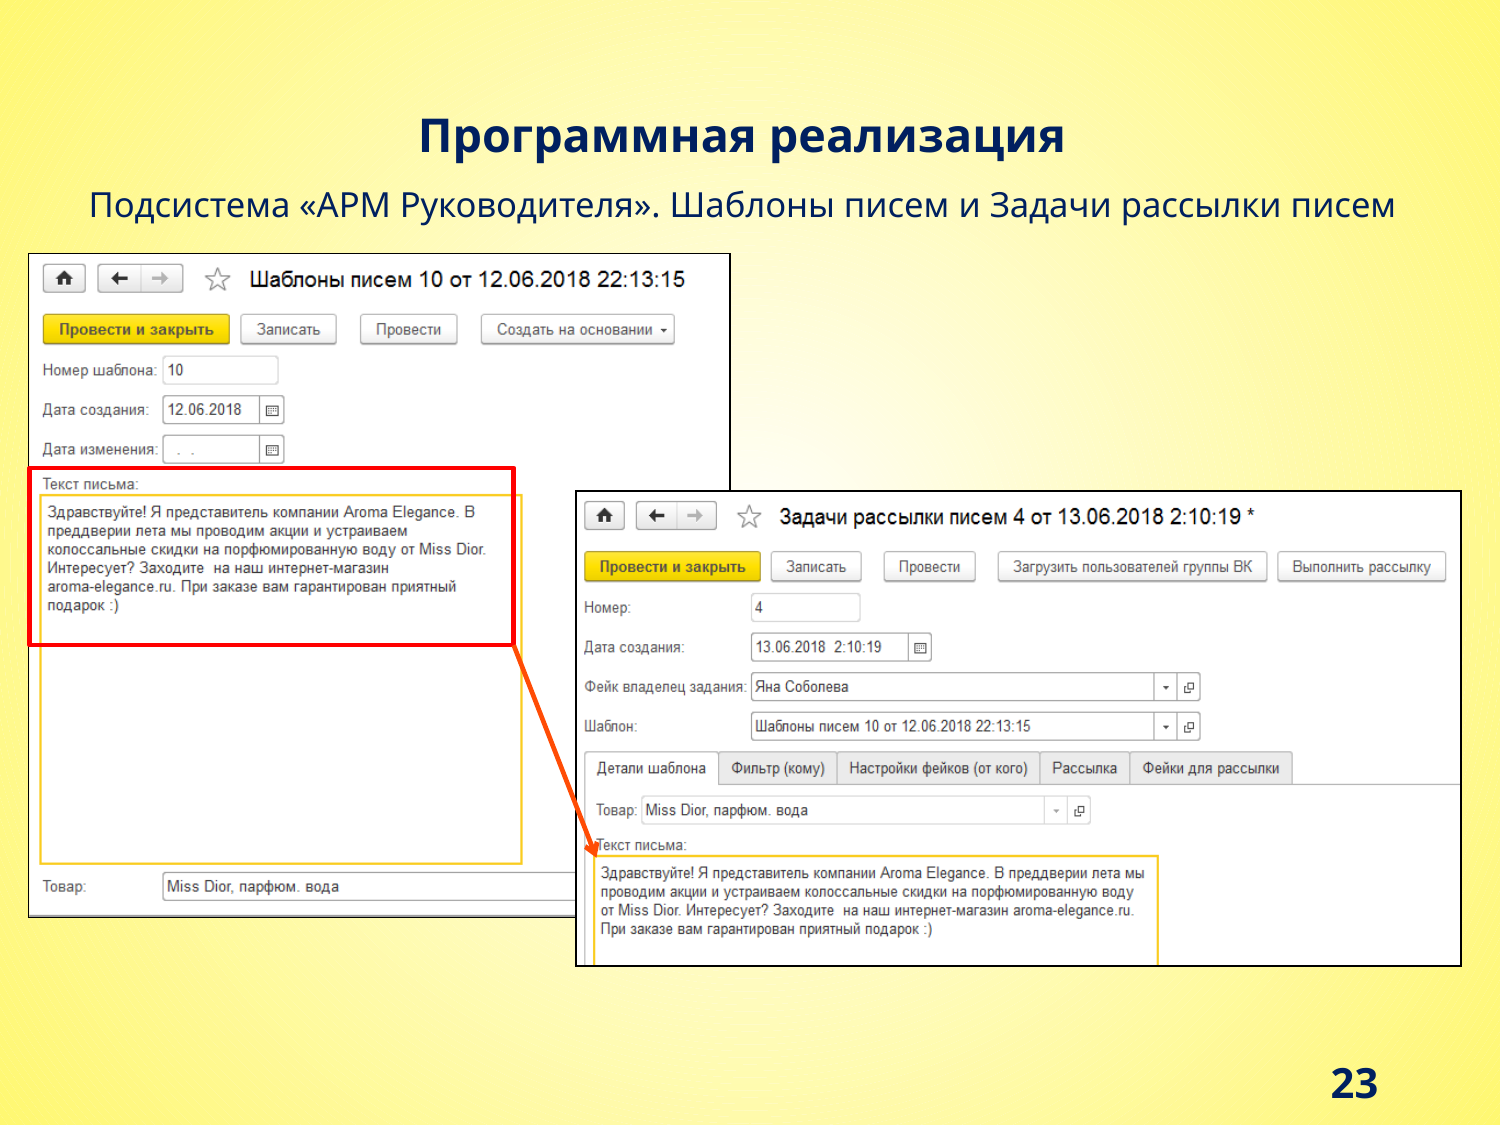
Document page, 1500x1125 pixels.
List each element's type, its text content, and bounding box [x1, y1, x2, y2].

title Программная реализация Подсистема «АРМ Руководителя». Шаблоны писем и Задачи рассылки писем [52, 66, 1416, 232]
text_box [513, 644, 597, 858]
picture [29, 254, 1461, 966]
slide_number 23 [1061, 1055, 1387, 1116]
